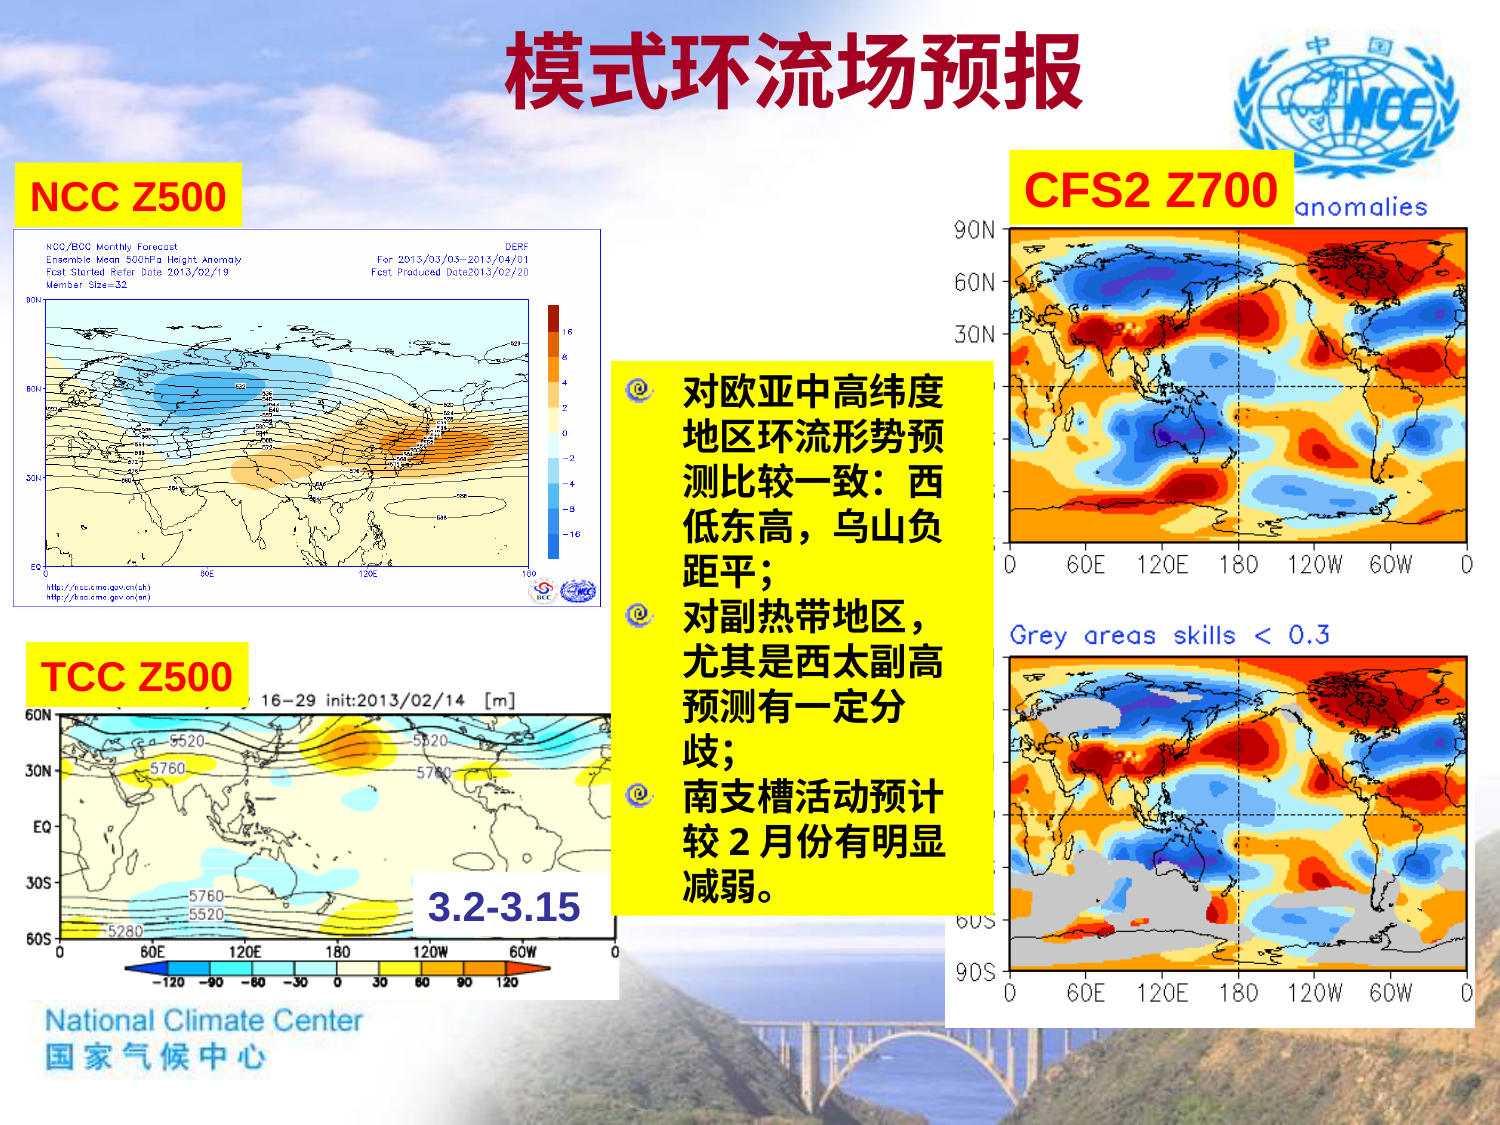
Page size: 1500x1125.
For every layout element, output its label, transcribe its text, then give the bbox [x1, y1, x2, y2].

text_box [12, 641, 620, 1001]
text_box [944, 149, 1476, 1029]
title 模式环流场预报 [99, 0, 1450, 138]
text_box 对欧亚中高纬度地区环流形势预测比较一致：西低东高，乌山负距平； 对副热带地区，尤其是西太副高预测有一定分歧； 南支槽活动预计较2月份有明显减弱。 [611, 360, 939, 916]
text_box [12, 162, 602, 613]
picture [0, 0, 1500, 1125]
